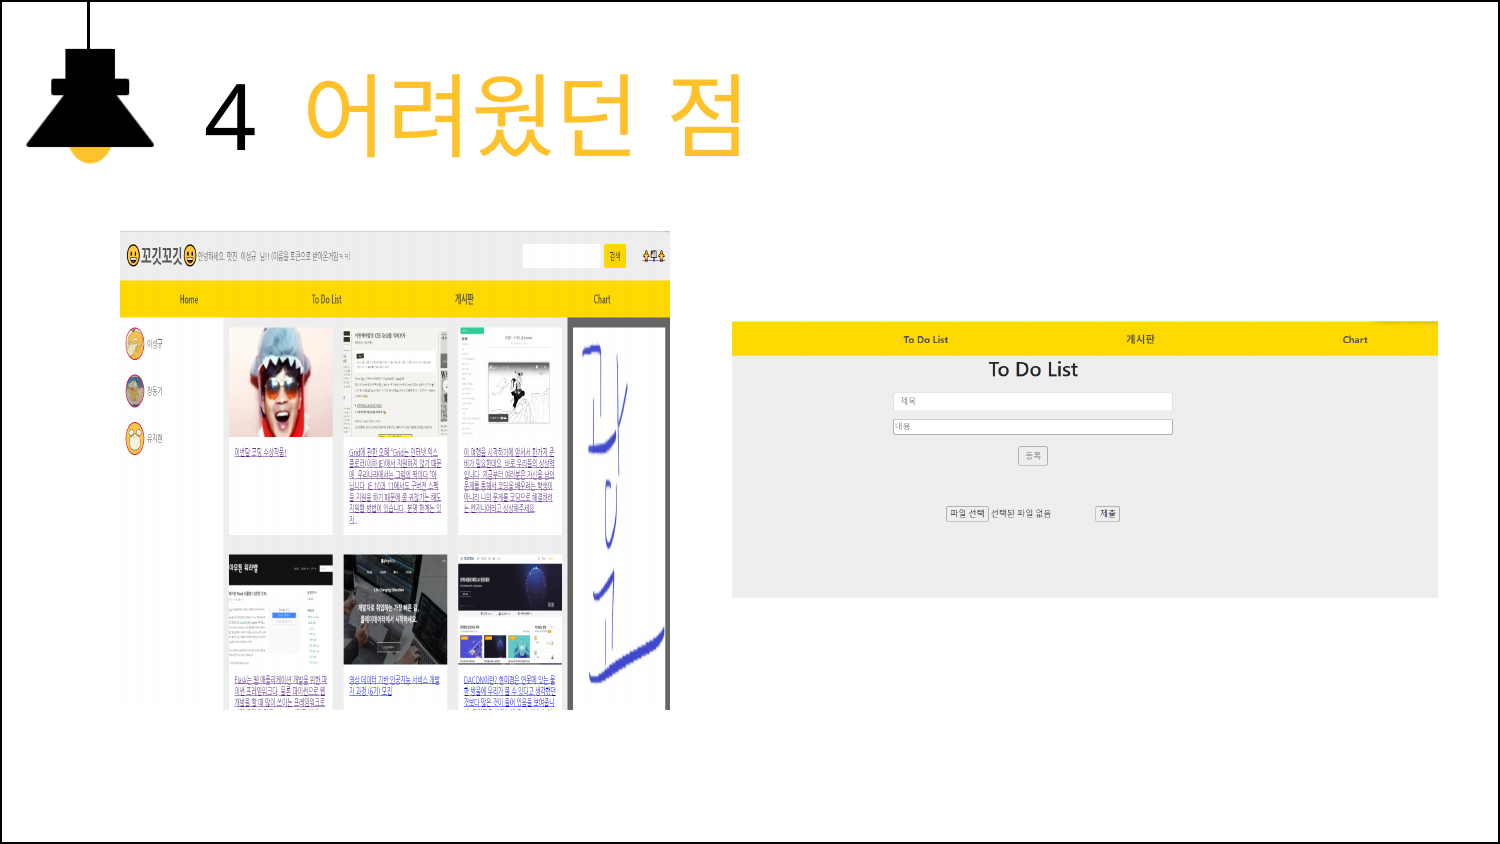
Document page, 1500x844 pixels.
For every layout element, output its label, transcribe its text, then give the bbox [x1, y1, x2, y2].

picture [23, 49, 167, 169]
text_box [0, 0, 1500, 844]
picture [732, 321, 1438, 599]
picture [119, 231, 670, 710]
text_box 4 어려웠던 점 [189, 51, 1190, 176]
